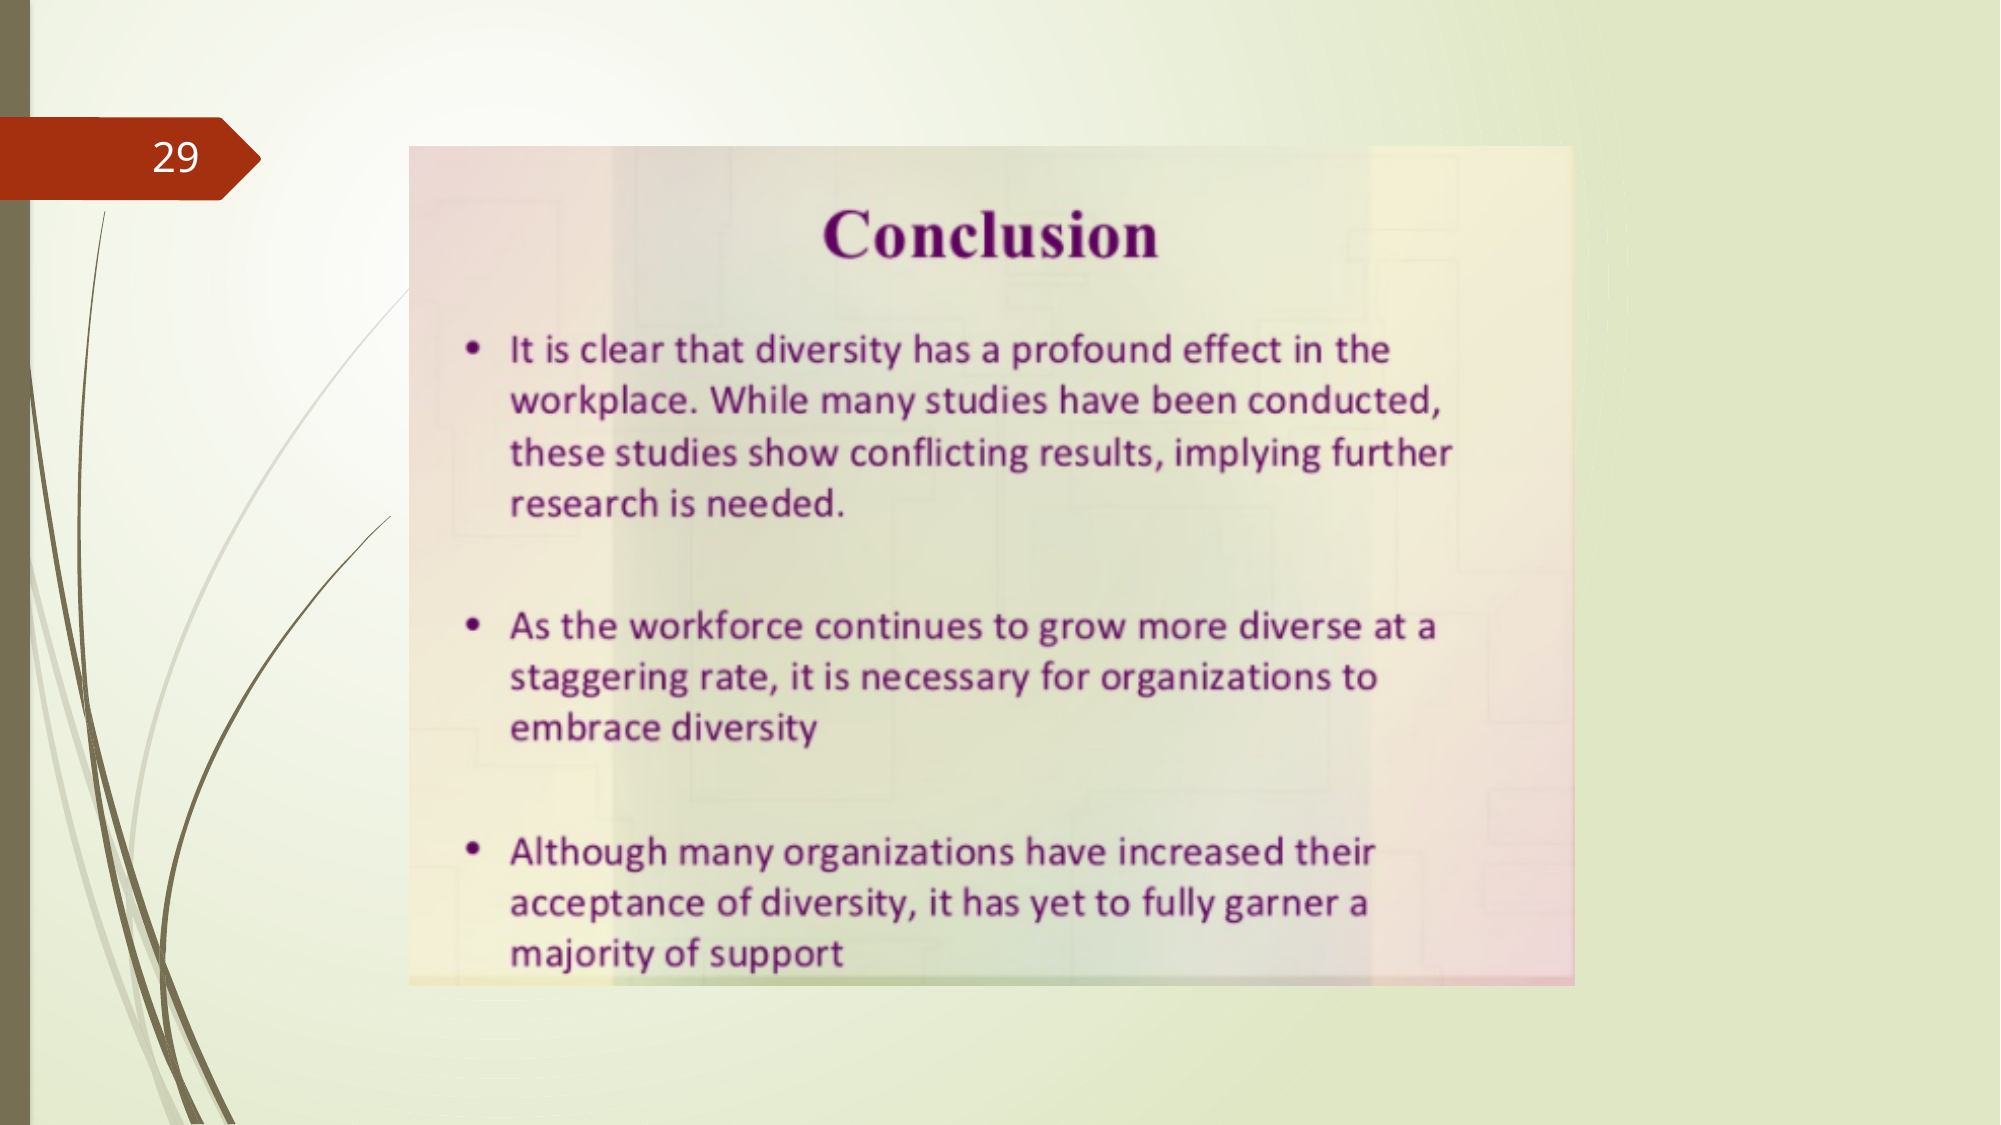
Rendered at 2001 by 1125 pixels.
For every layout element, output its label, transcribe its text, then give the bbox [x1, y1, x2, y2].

slide_number 29 [87, 129, 216, 190]
picture [409, 146, 1576, 986]
